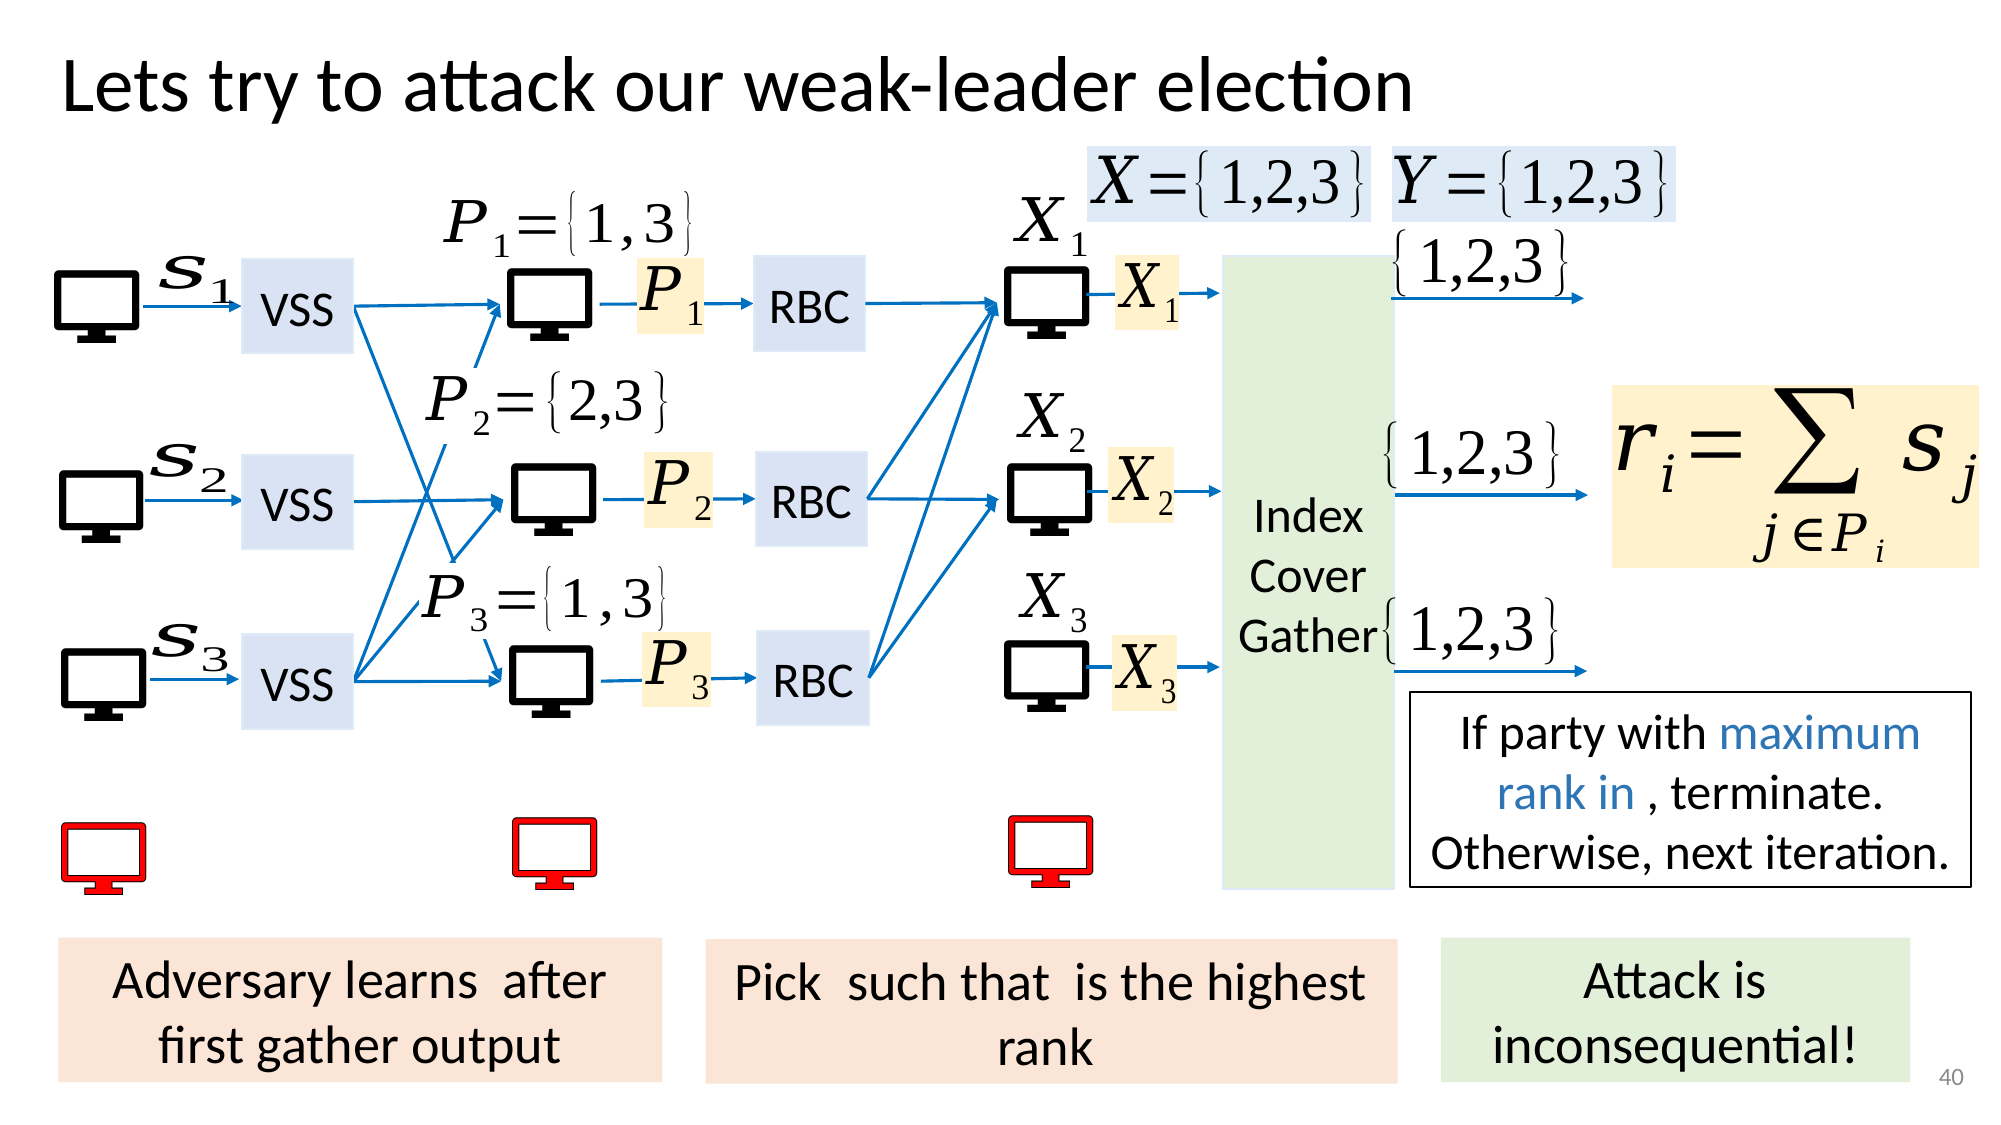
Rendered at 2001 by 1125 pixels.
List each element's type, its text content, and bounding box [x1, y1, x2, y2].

picture [53, 808, 154, 909]
picture [53, 634, 154, 735]
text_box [867, 302, 997, 499]
text_box Index Cover Gather [1222, 255, 1395, 890]
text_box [868, 500, 997, 678]
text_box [600, 677, 758, 682]
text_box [353, 304, 500, 499]
text_box VSS [241, 633, 354, 730]
picture [996, 626, 1097, 726]
text_box RBC [755, 451, 868, 547]
slide_number 40 [1529, 1045, 1980, 1106]
picture [51, 456, 151, 557]
picture [499, 254, 600, 355]
picture [504, 803, 605, 904]
text_box VSS [241, 454, 353, 550]
picture [999, 449, 1100, 550]
picture [46, 256, 147, 357]
picture [996, 252, 1097, 353]
text_box VSS [241, 258, 354, 354]
text_box RBC [756, 630, 870, 726]
picture [501, 631, 601, 732]
picture [503, 449, 604, 550]
text_box Lets try to attack our weak-leader election [46, 21, 1980, 150]
text_box Attack is inconsequential! [1440, 937, 1911, 1083]
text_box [353, 499, 504, 682]
picture [1000, 801, 1101, 902]
text_box RBC [753, 255, 866, 352]
